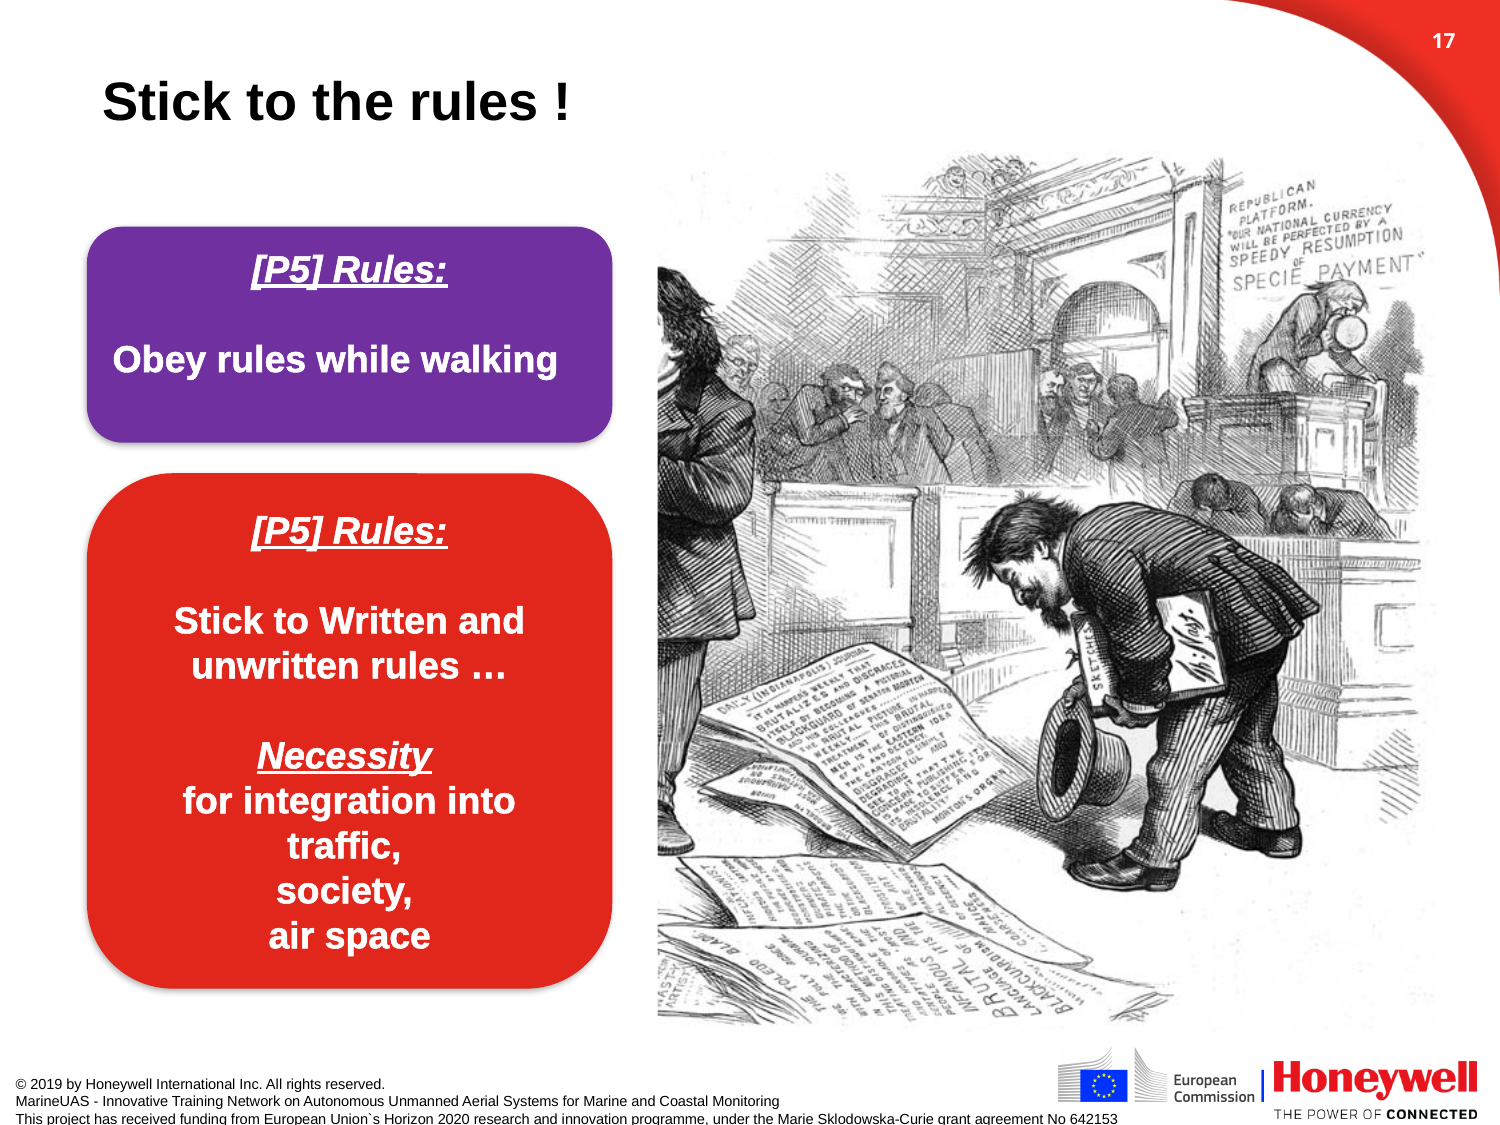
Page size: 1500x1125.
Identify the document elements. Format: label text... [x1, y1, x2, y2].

picture [1274, 1061, 1477, 1119]
text_box [P5] Rules: Obey rules while walking [86, 226, 613, 443]
picture [1058, 1047, 1264, 1102]
picture [657, 0, 1500, 1033]
slide_number 16 [1416, 0, 1500, 83]
title Stick to the rules ! [86, 58, 1347, 141]
text_box [P5] Rules: Stick to Written and unwritten rules … Necessity for integration into traffic, society, air space [86, 473, 613, 989]
